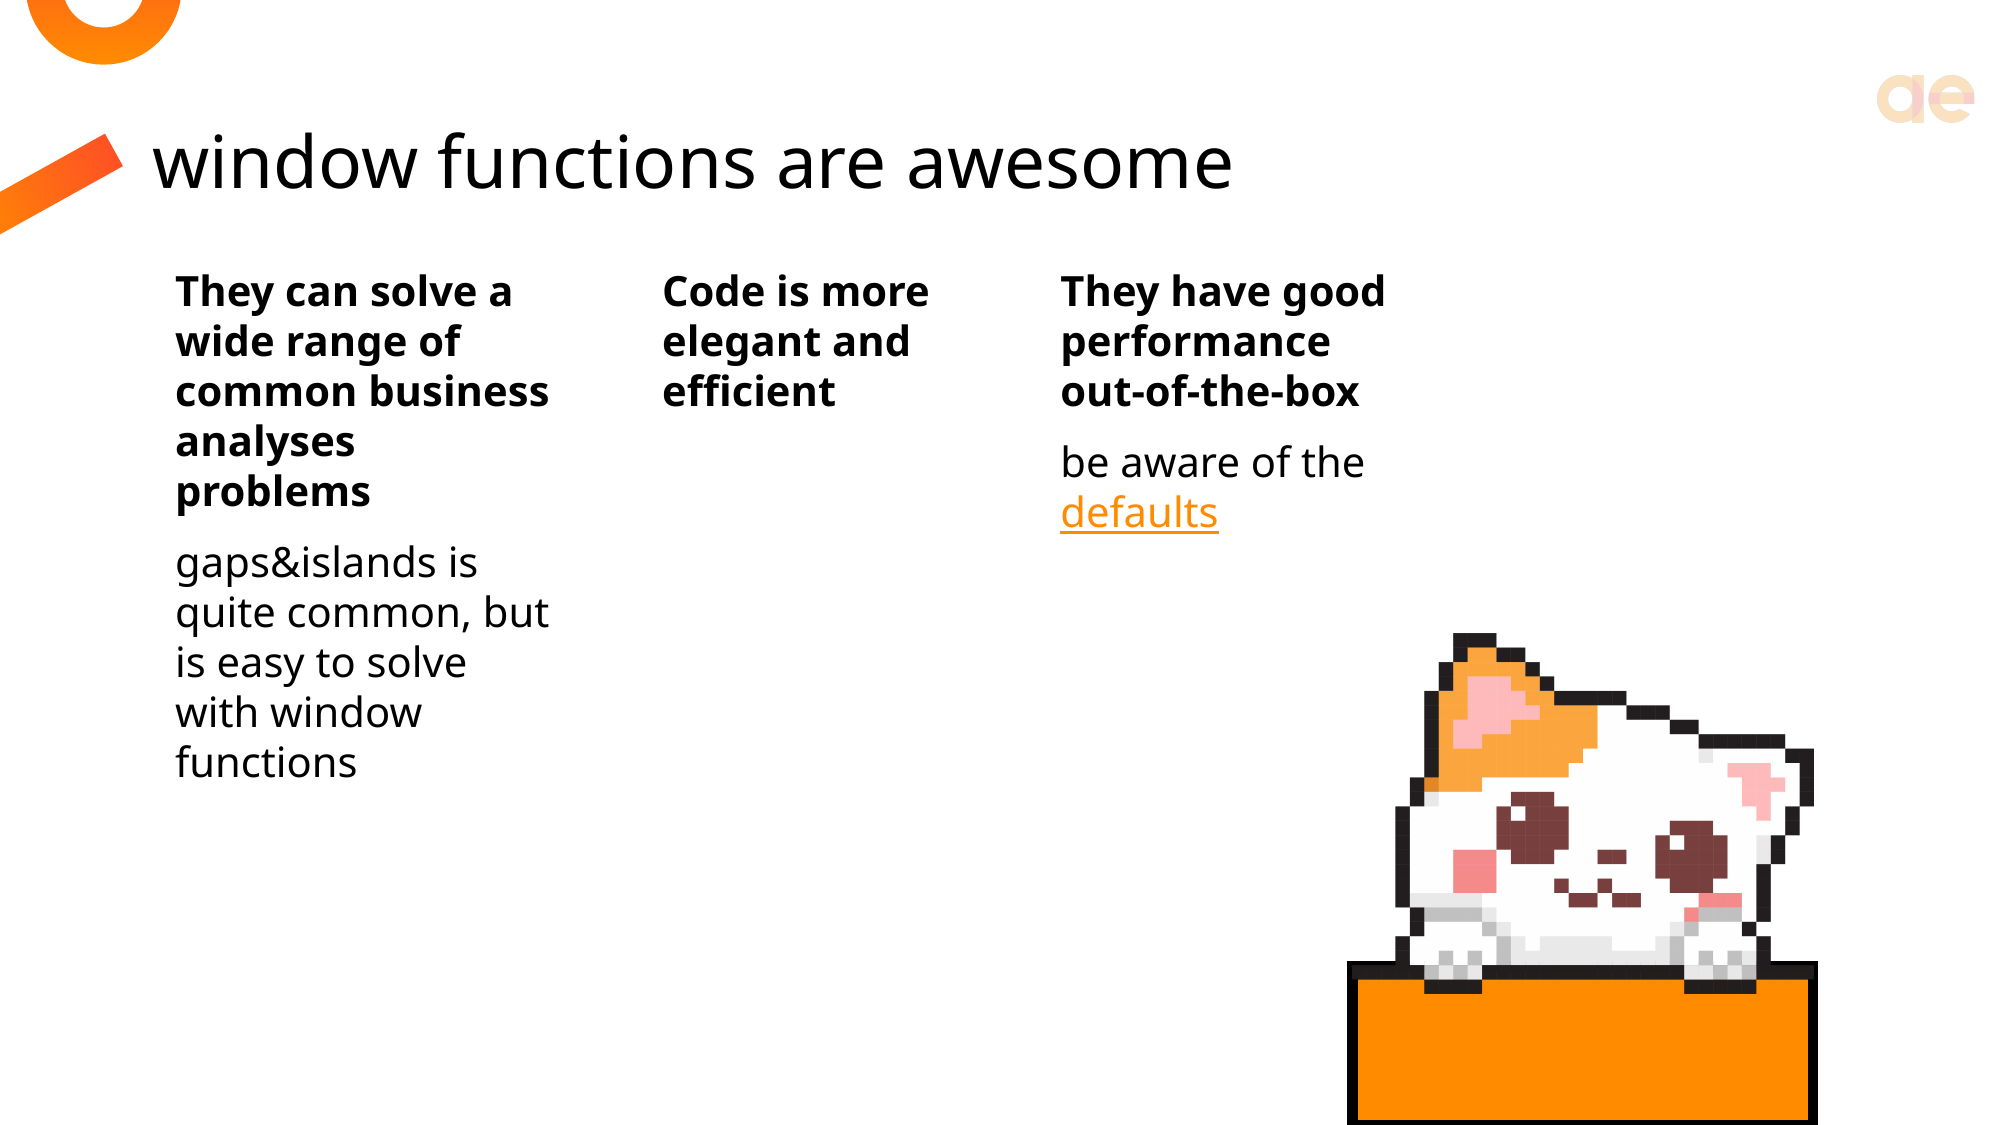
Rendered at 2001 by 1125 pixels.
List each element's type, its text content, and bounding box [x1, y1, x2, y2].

title window functions are awesome [137, 79, 1863, 212]
text_box They have good performance out-of-the-box be aware of the defaults [1045, 257, 1420, 905]
text_box [1351, 965, 1814, 1125]
text_box They can solve a wide range of common business analyses problems gaps&islands is quite common, but is easy to solve with window functions [160, 257, 576, 905]
picture [1352, 633, 1814, 994]
text_box Code is more elegant and efficient [647, 257, 1022, 905]
picture [1877, 75, 1975, 123]
